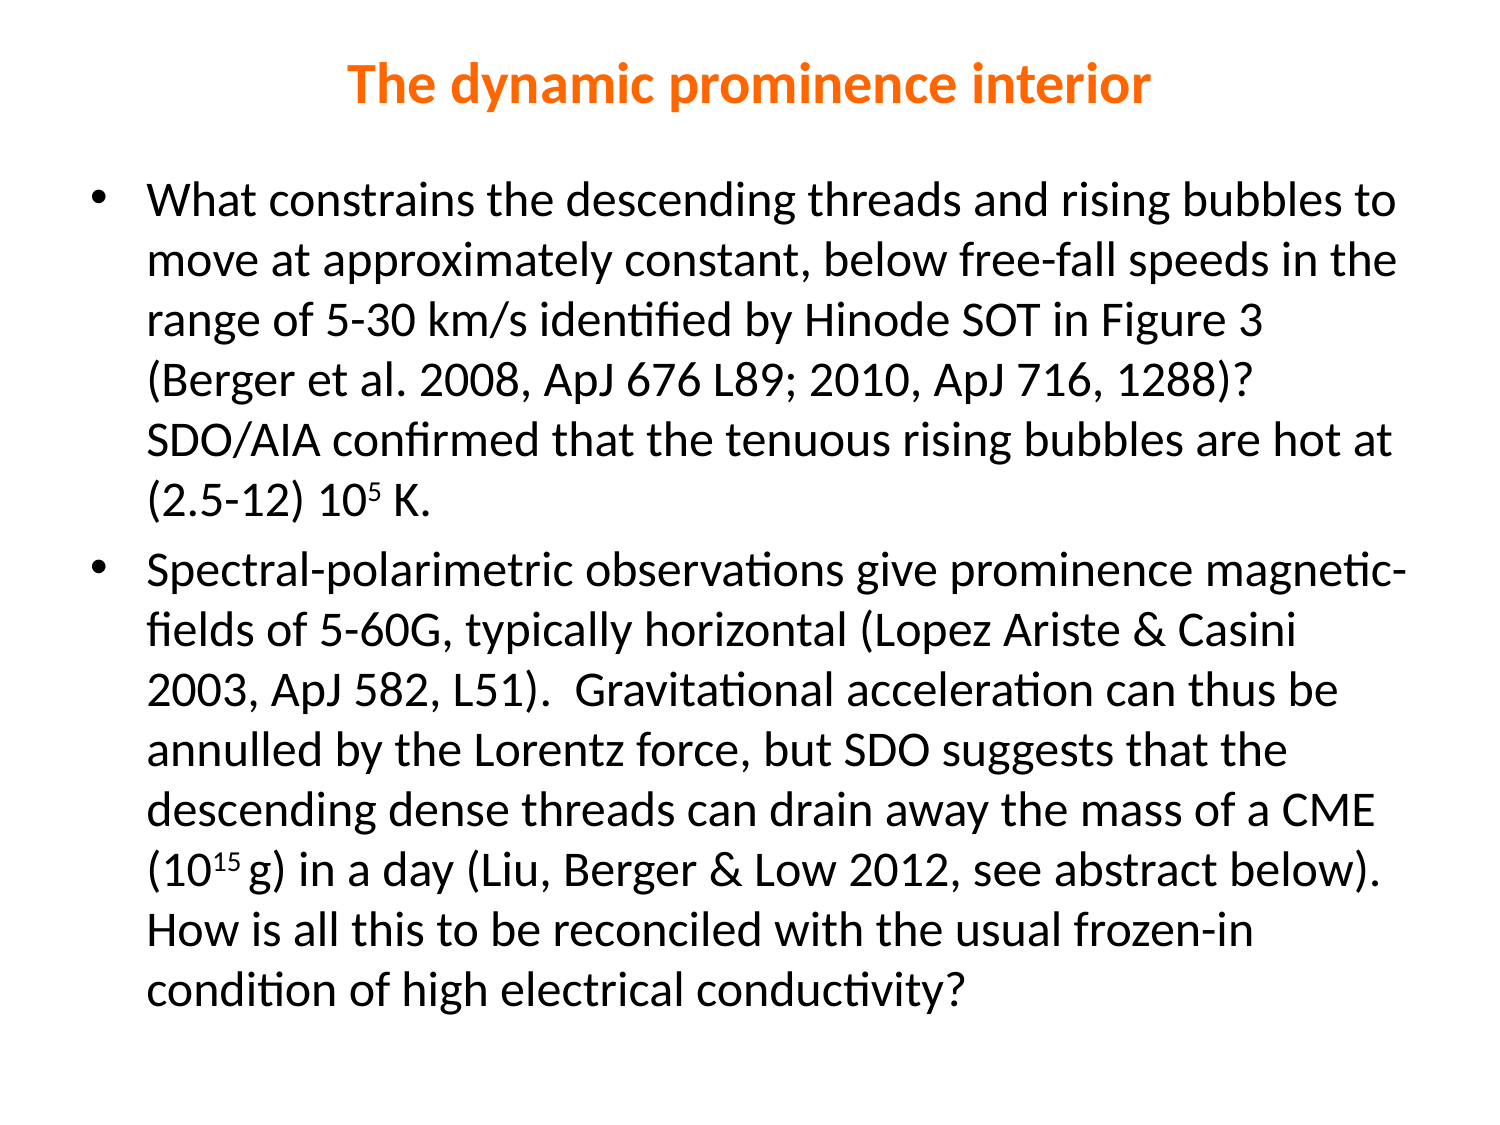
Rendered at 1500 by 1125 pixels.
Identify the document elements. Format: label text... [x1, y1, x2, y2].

list What constrains the descending threads and rising bubbles to move at approximately constant, below free-fall speeds in the range of 5-30 km/s identified by Hinode SOT in Figure 3 (Berger et al. 2008, ApJ 676 L89; 2010, ApJ 716, 1288)? SDO/AIA confirmed that the tenuous rising bubbles are hot at (2.5-12) 105 K. Spectral-polarimetric observations give prominence magnetic-fields of 5-60G, typically horizontal (Lopez Ariste & Casini 2003, ApJ 582, L51). Gravitational acceleration can thus be annulled by the Lorentz force, but SDO suggests that the descending dense threads can drain away the mass of a CME (1015 g) in a day (Liu, Berger & Low 2012, see abstract below). How is all this to be reconciled with the usual frozen-in condition of high electrical conductivity? [75, 159, 1425, 1075]
title The dynamic prominence interior [75, 0, 1425, 159]
